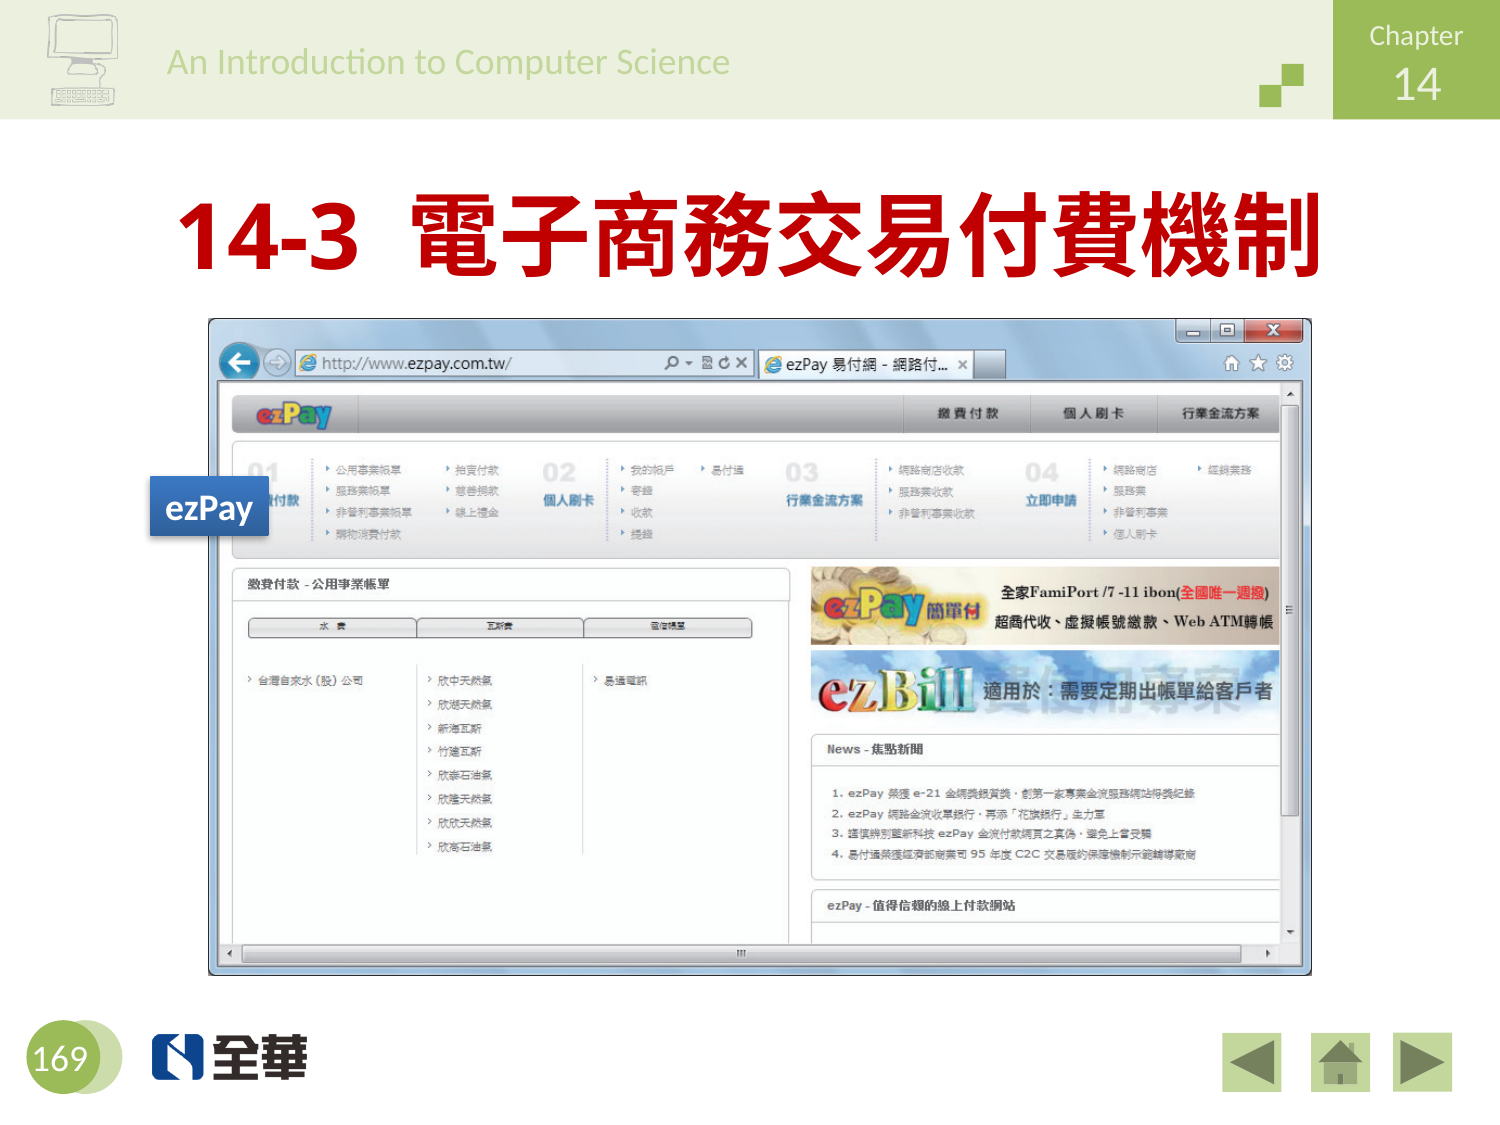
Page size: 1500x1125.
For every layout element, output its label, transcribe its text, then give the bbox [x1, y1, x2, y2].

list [208, 318, 1312, 976]
title 14-3 電子商務交易付費機制 [75, 138, 1425, 327]
text_box ezPay [150, 476, 203, 536]
picture [47, 14, 118, 106]
picture [152, 1034, 307, 1080]
